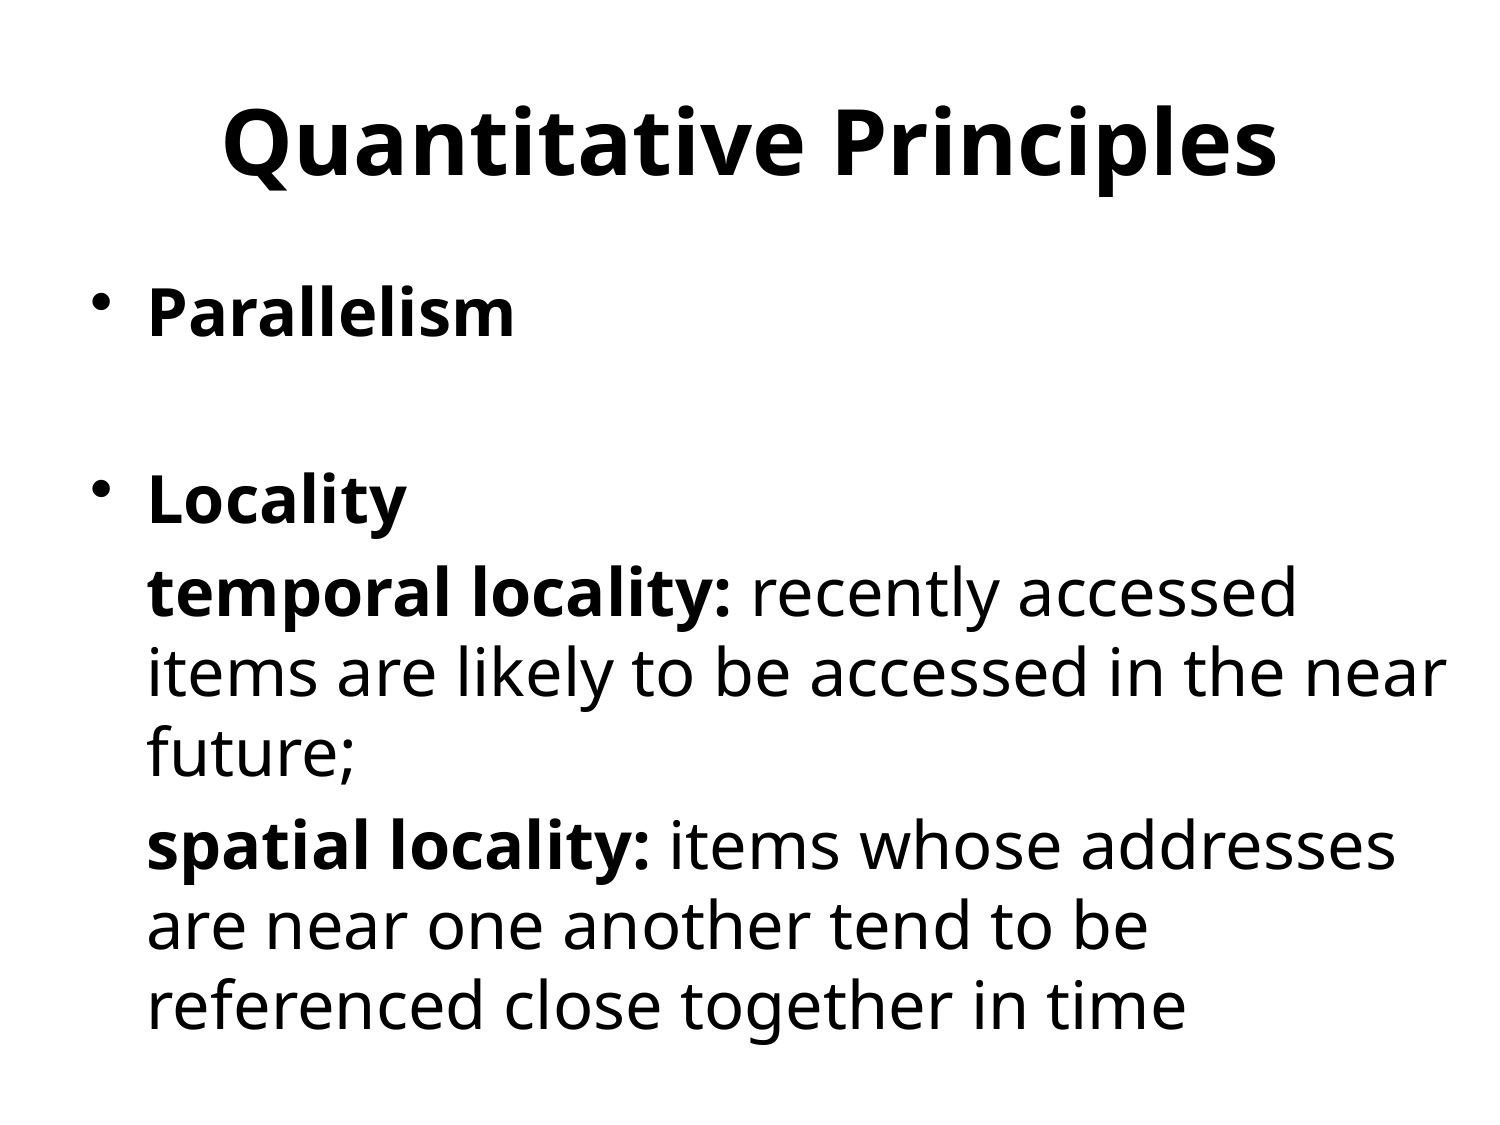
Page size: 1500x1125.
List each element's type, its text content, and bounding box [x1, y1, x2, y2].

list Parallelism Locality temporal locality: recently accessed items are likely to be accessed in the near future; spatial locality: items whose addresses are near one another tend to be referenced close together in time [75, 262, 1500, 1125]
title Quantitative Principles [0, 45, 1500, 233]
